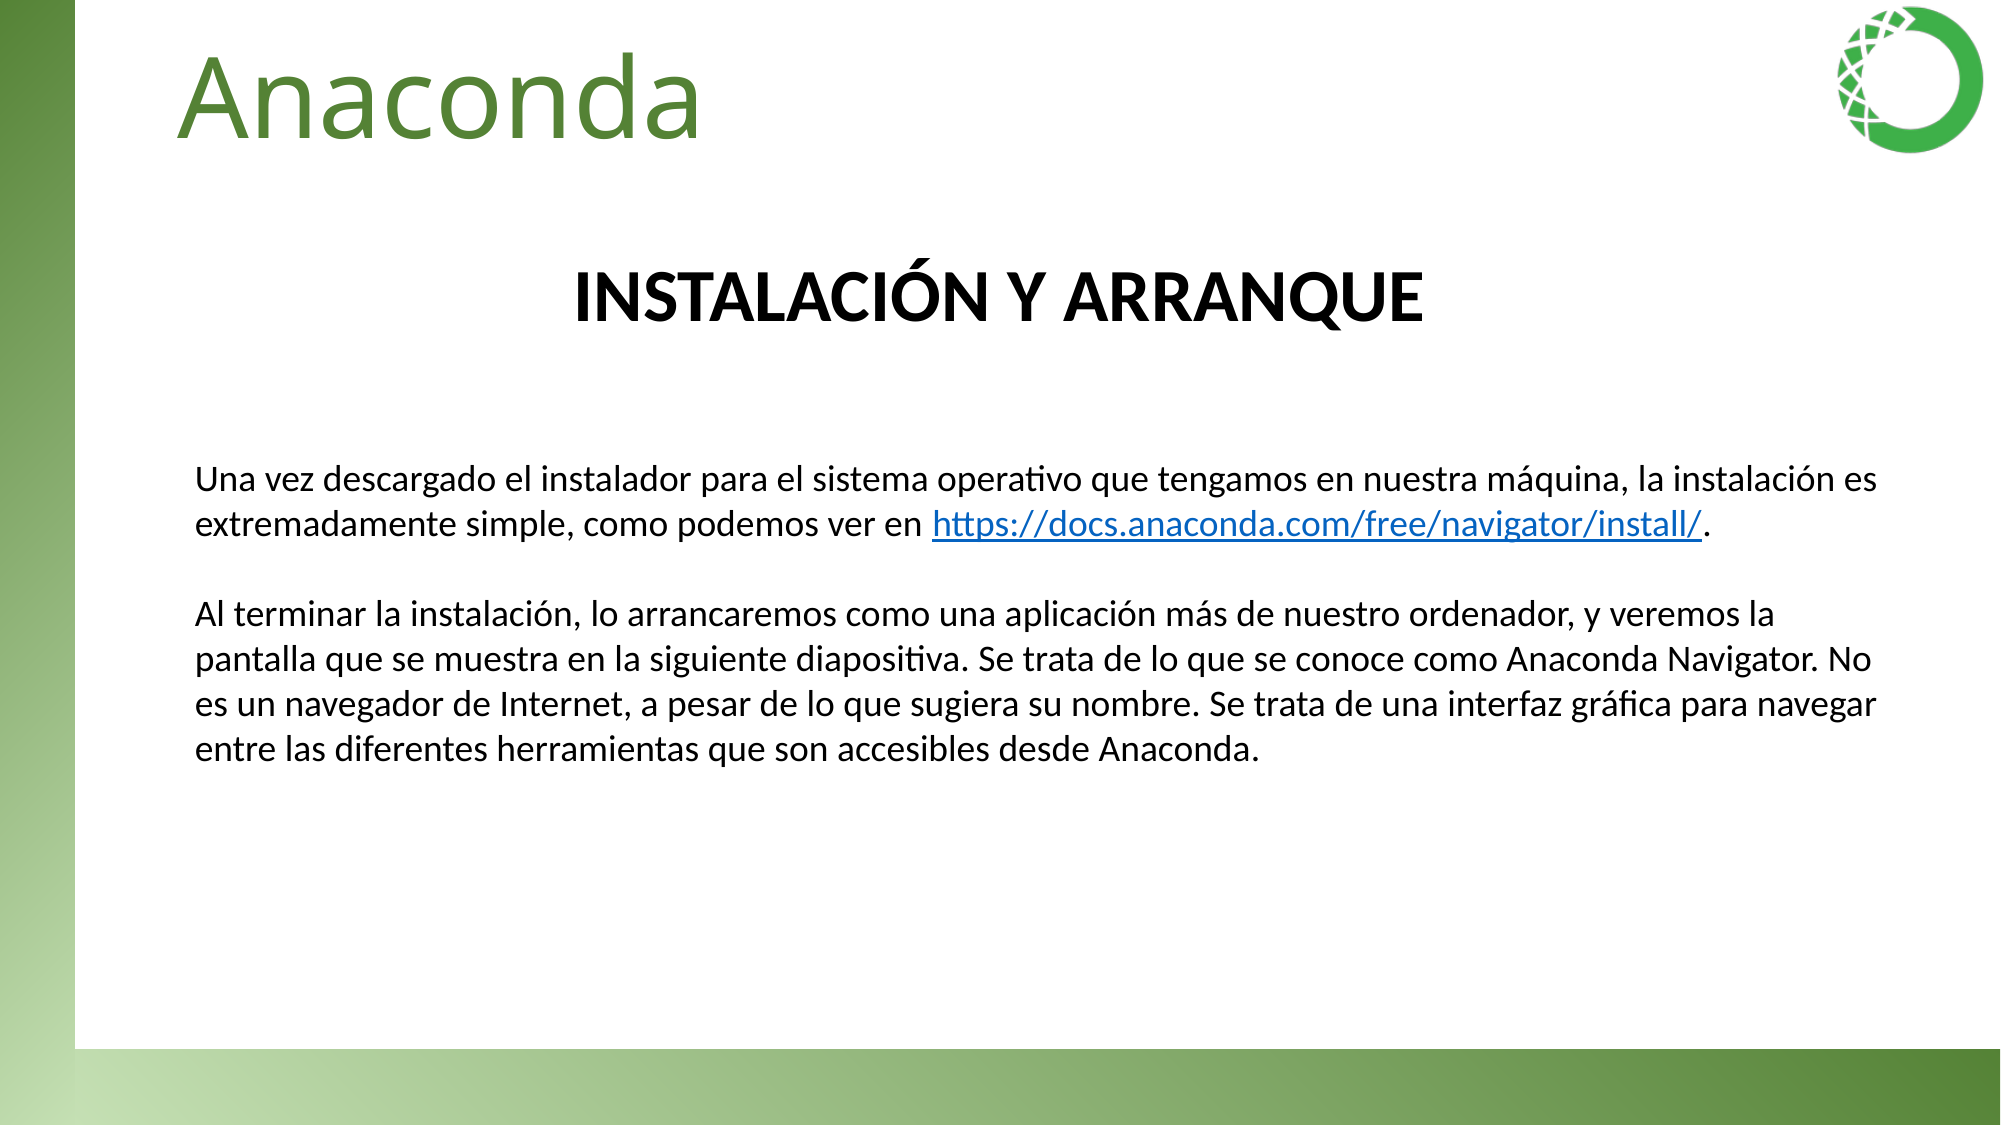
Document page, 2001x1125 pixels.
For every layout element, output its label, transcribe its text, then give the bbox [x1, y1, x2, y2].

text_box Anaconda [162, 18, 728, 169]
text_box [0, 0, 76, 1125]
text_box [74, 1049, 2000, 1125]
text_box INSTALACIÓN Y ARRANQUE [558, 238, 1441, 344]
picture [1829, 0, 1992, 161]
text_box Una vez descargado el instalador para el sistema operativo que tengamos en nuestra máquina, la instalación es extremadamente simple, como podemos ver en https://docs.anaconda.com/free/navigator/install/. Al terminar la instalación, lo arrancaremos como una aplicación más de nuestro ordenador, y veremos la pantalla que se muestra en la siguiente diapositiva. Se trata de lo que se conoce como Anaconda Navigator. No es un navegador de Internet, a pesar de lo que sugiera su nombre. Se trata de una interfaz gráfica para navegar entre las diferentes herramientas que son accesibles desde Anaconda. [180, 446, 1895, 777]
